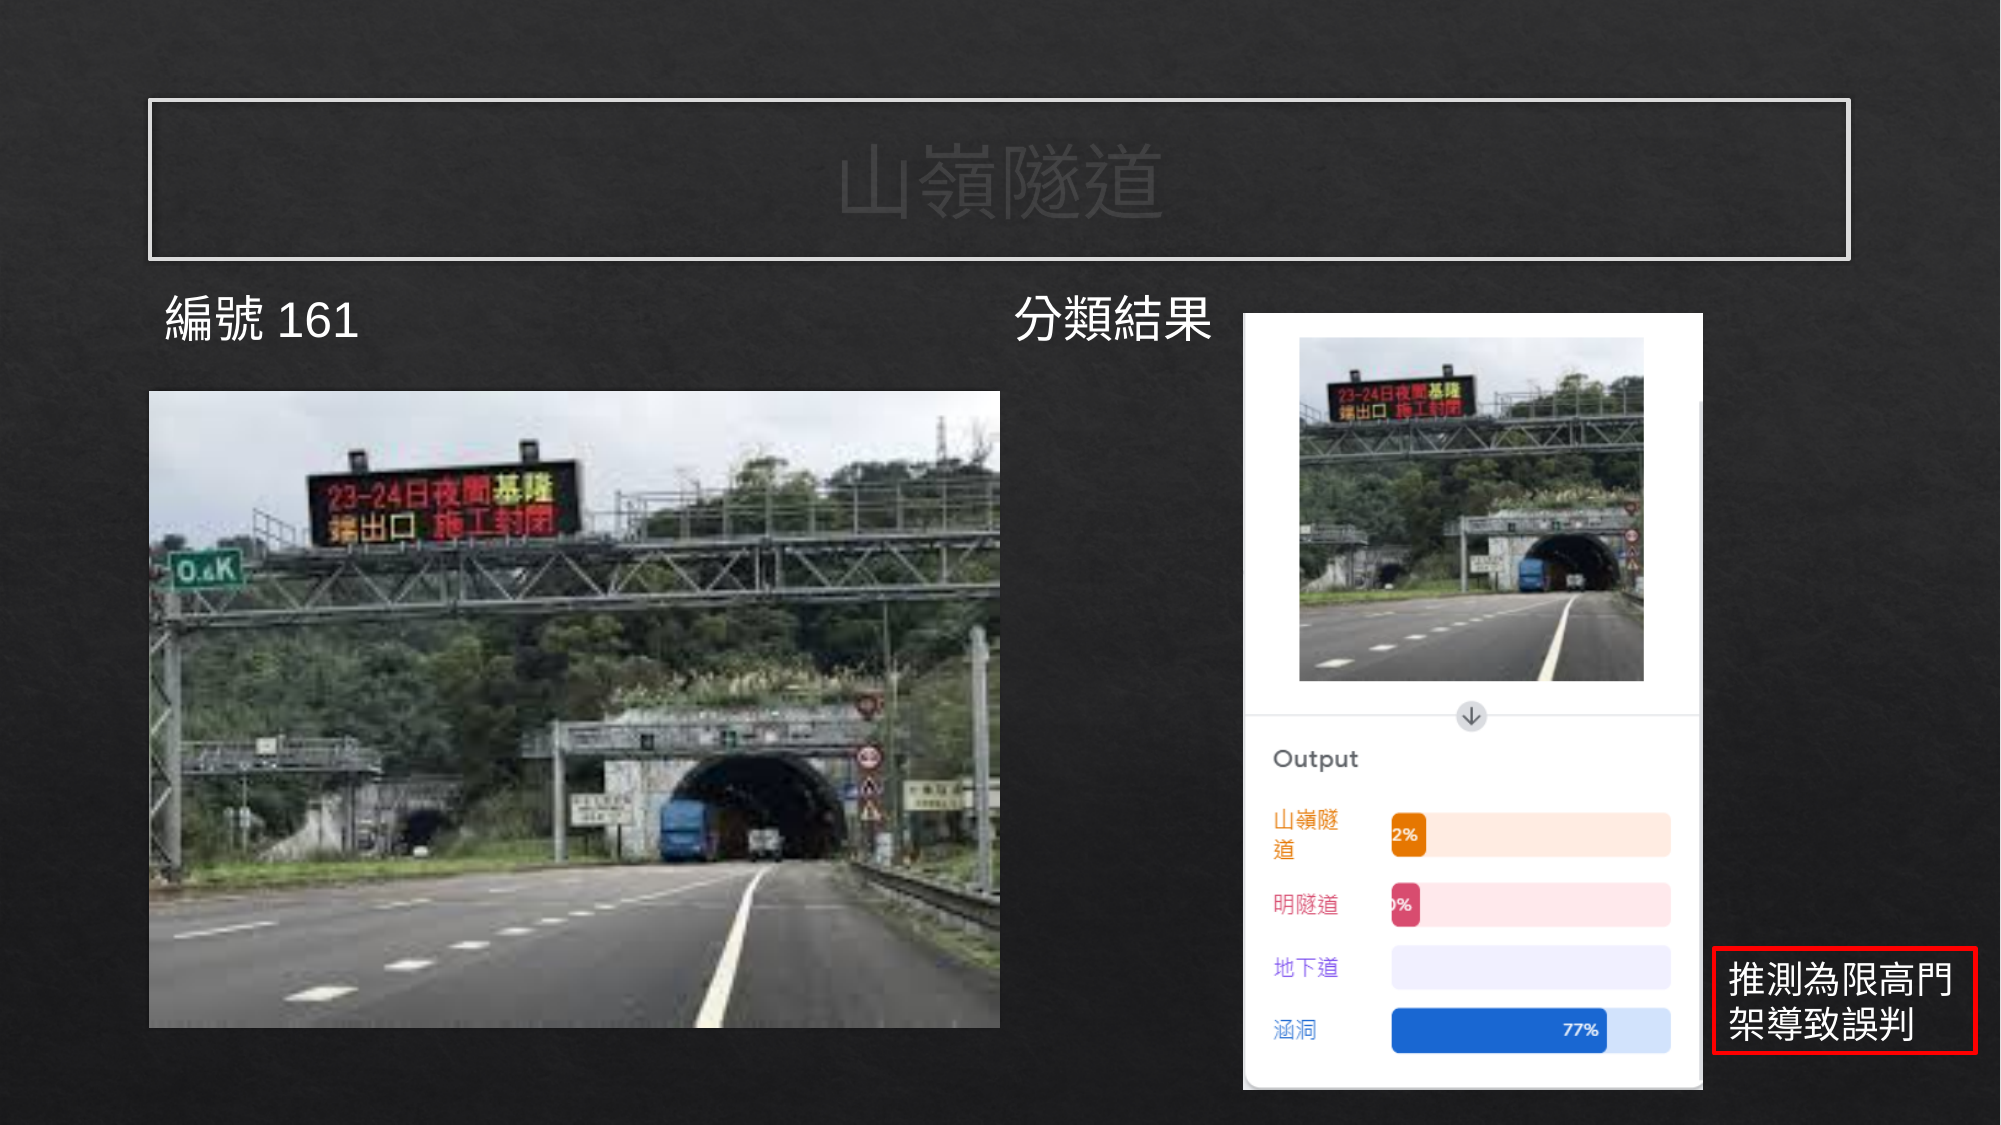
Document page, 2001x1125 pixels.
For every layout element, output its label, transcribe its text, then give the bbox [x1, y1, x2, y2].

text_box 編號161 [149, 280, 384, 355]
picture [1243, 312, 1704, 1091]
text_box 推測為限高門架導致誤判 [1714, 948, 1976, 1054]
text_box 分類結果 [999, 280, 1233, 355]
title 山嶺隧道 [149, 99, 1849, 260]
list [149, 390, 1000, 1028]
